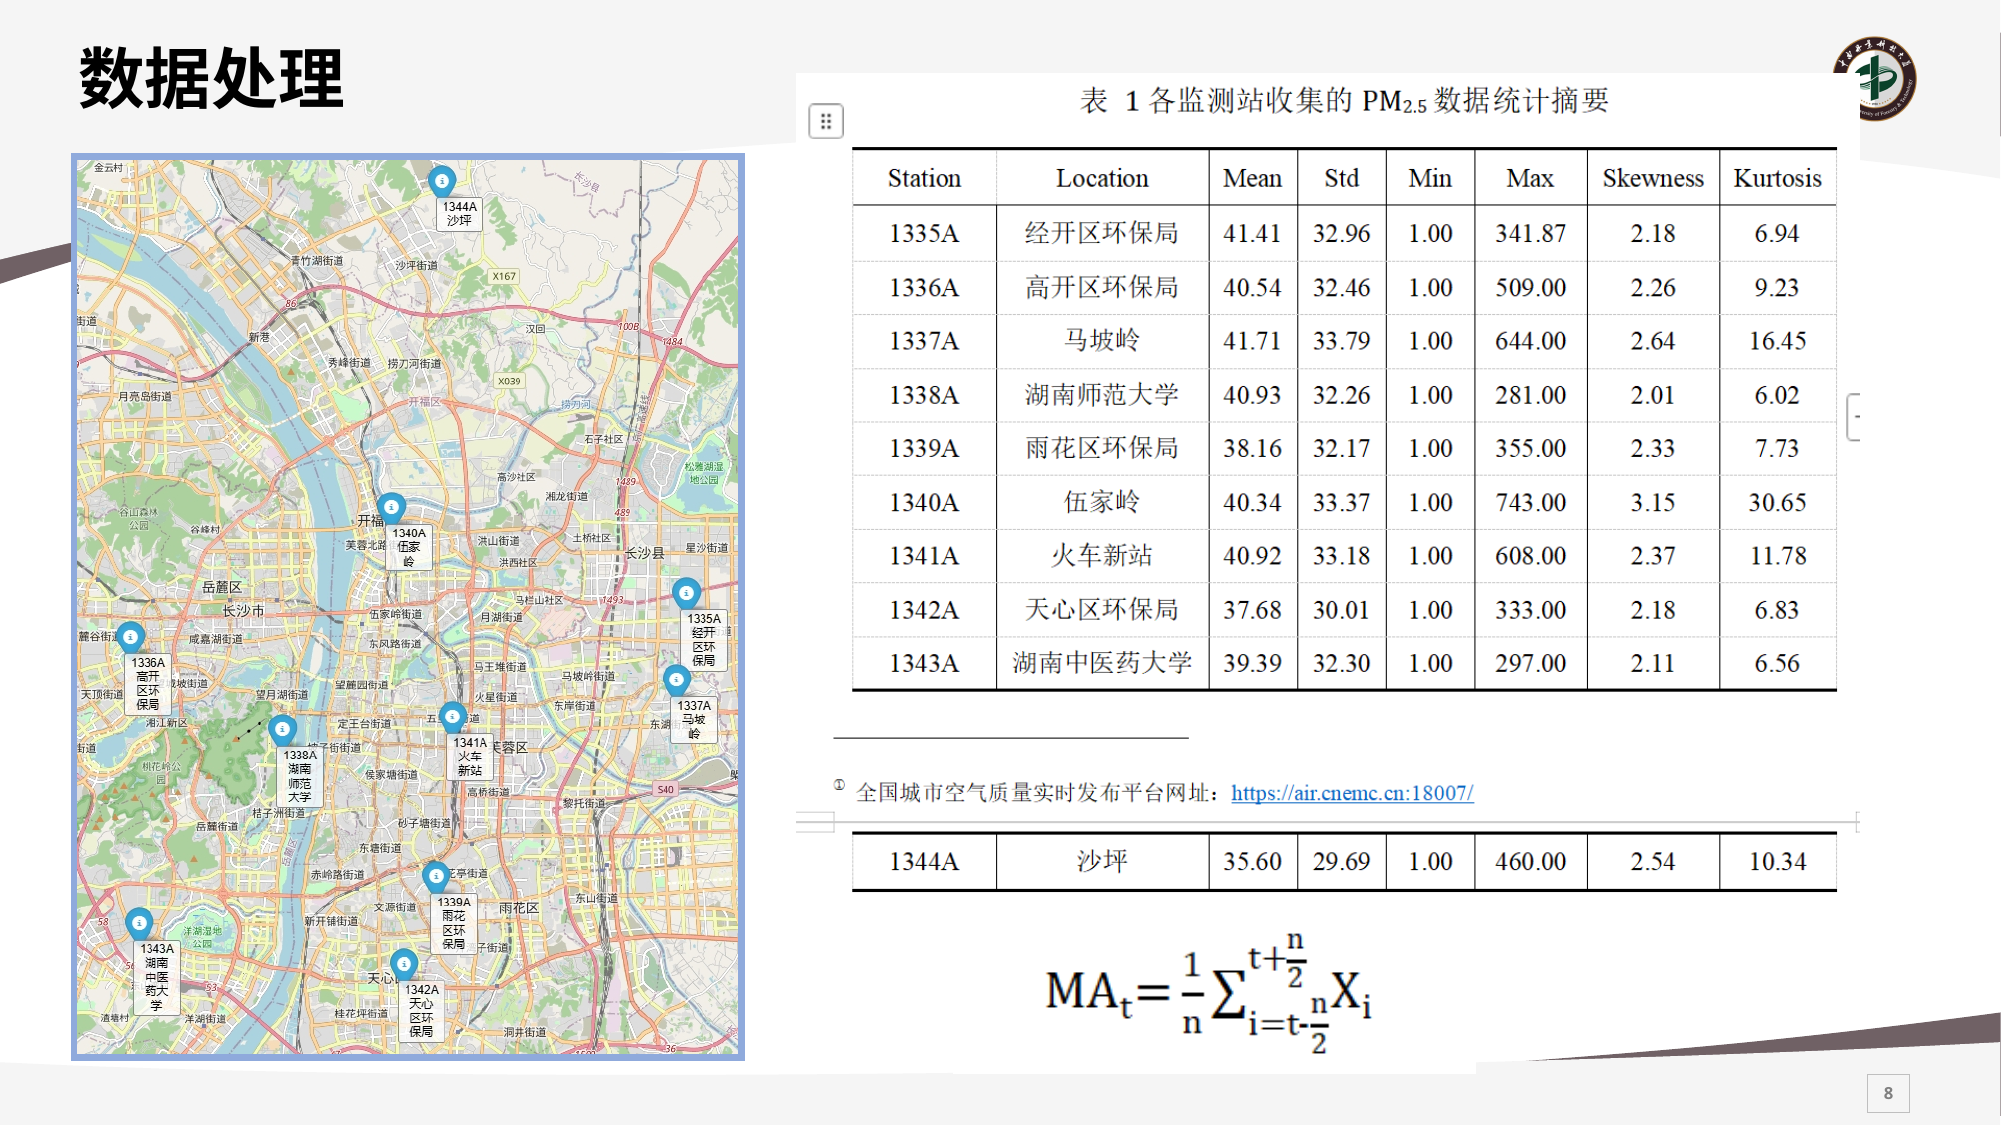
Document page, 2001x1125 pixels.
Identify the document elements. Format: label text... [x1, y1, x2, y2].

picture [796, 73, 1860, 1074]
picture [1879, 35, 1918, 123]
text_box 数据处理 [63, 29, 1879, 124]
picture [76, 159, 739, 1055]
